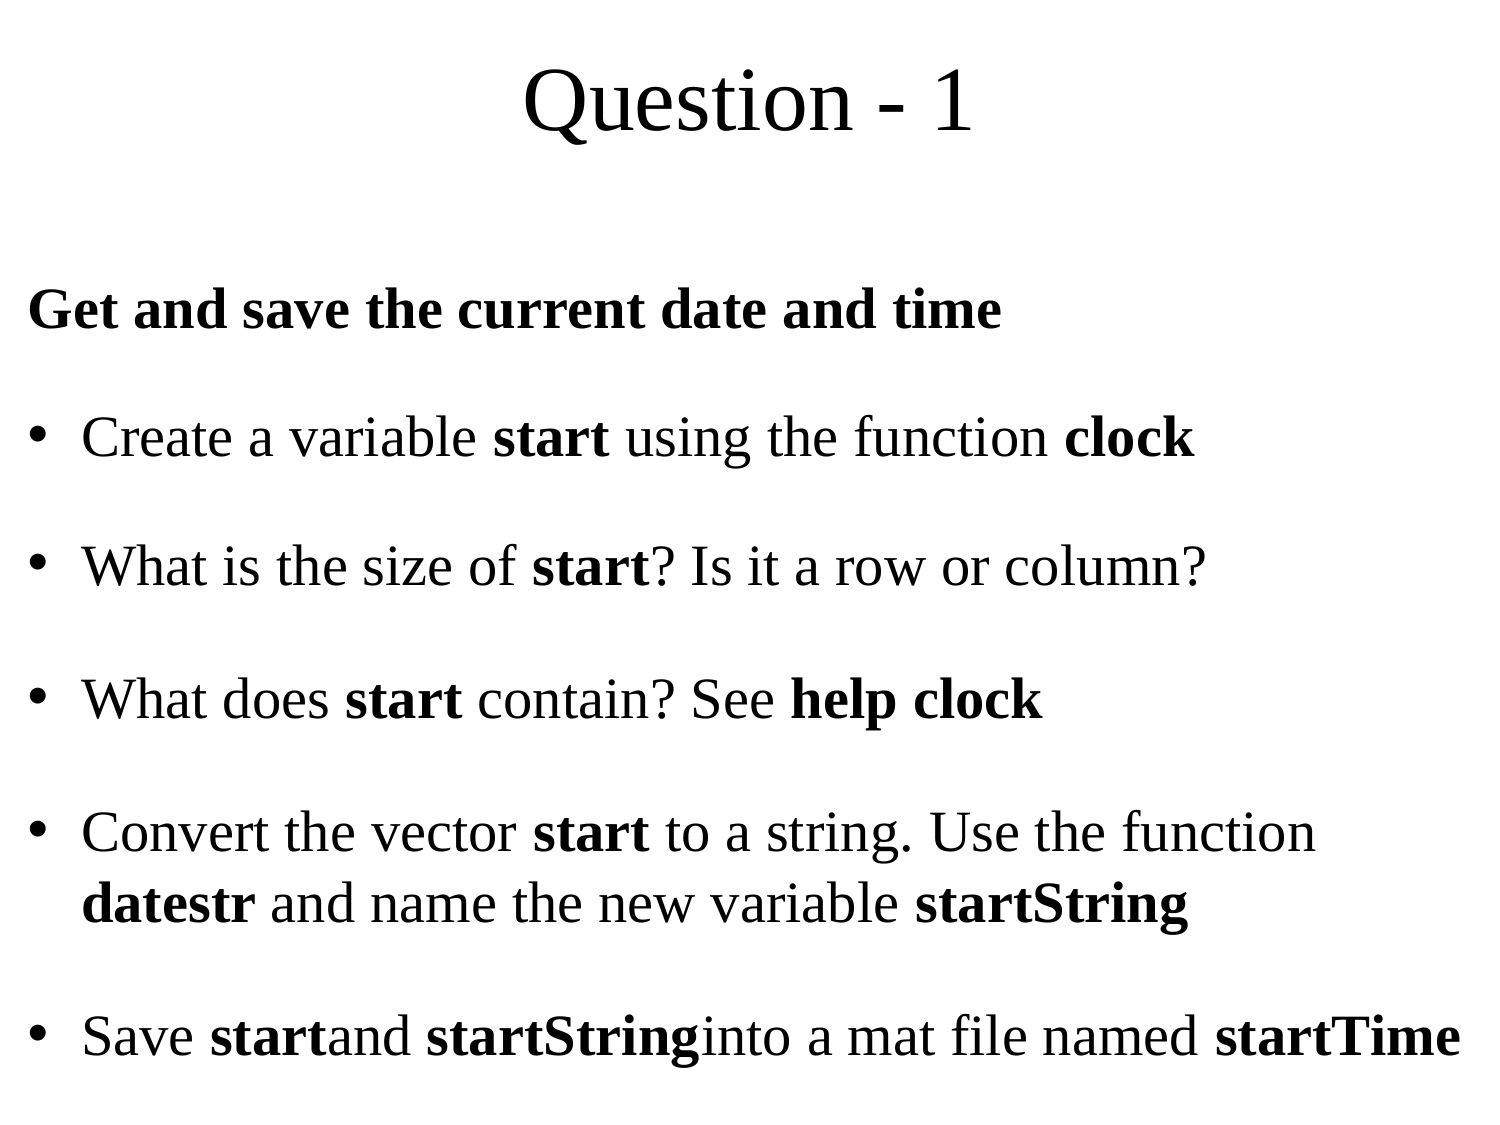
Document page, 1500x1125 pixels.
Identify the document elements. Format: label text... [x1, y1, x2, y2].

list Get and save the current date and time Create a variable start using the function clock What is the size of start? Is it a row or column? What does start contain? See help clock Convert the vector start to a string. Use the function datestr and name the new variable startString Save startand startStringinto a mat file named startTime [12, 262, 1488, 1100]
title Question - 1 [75, 0, 1425, 188]
